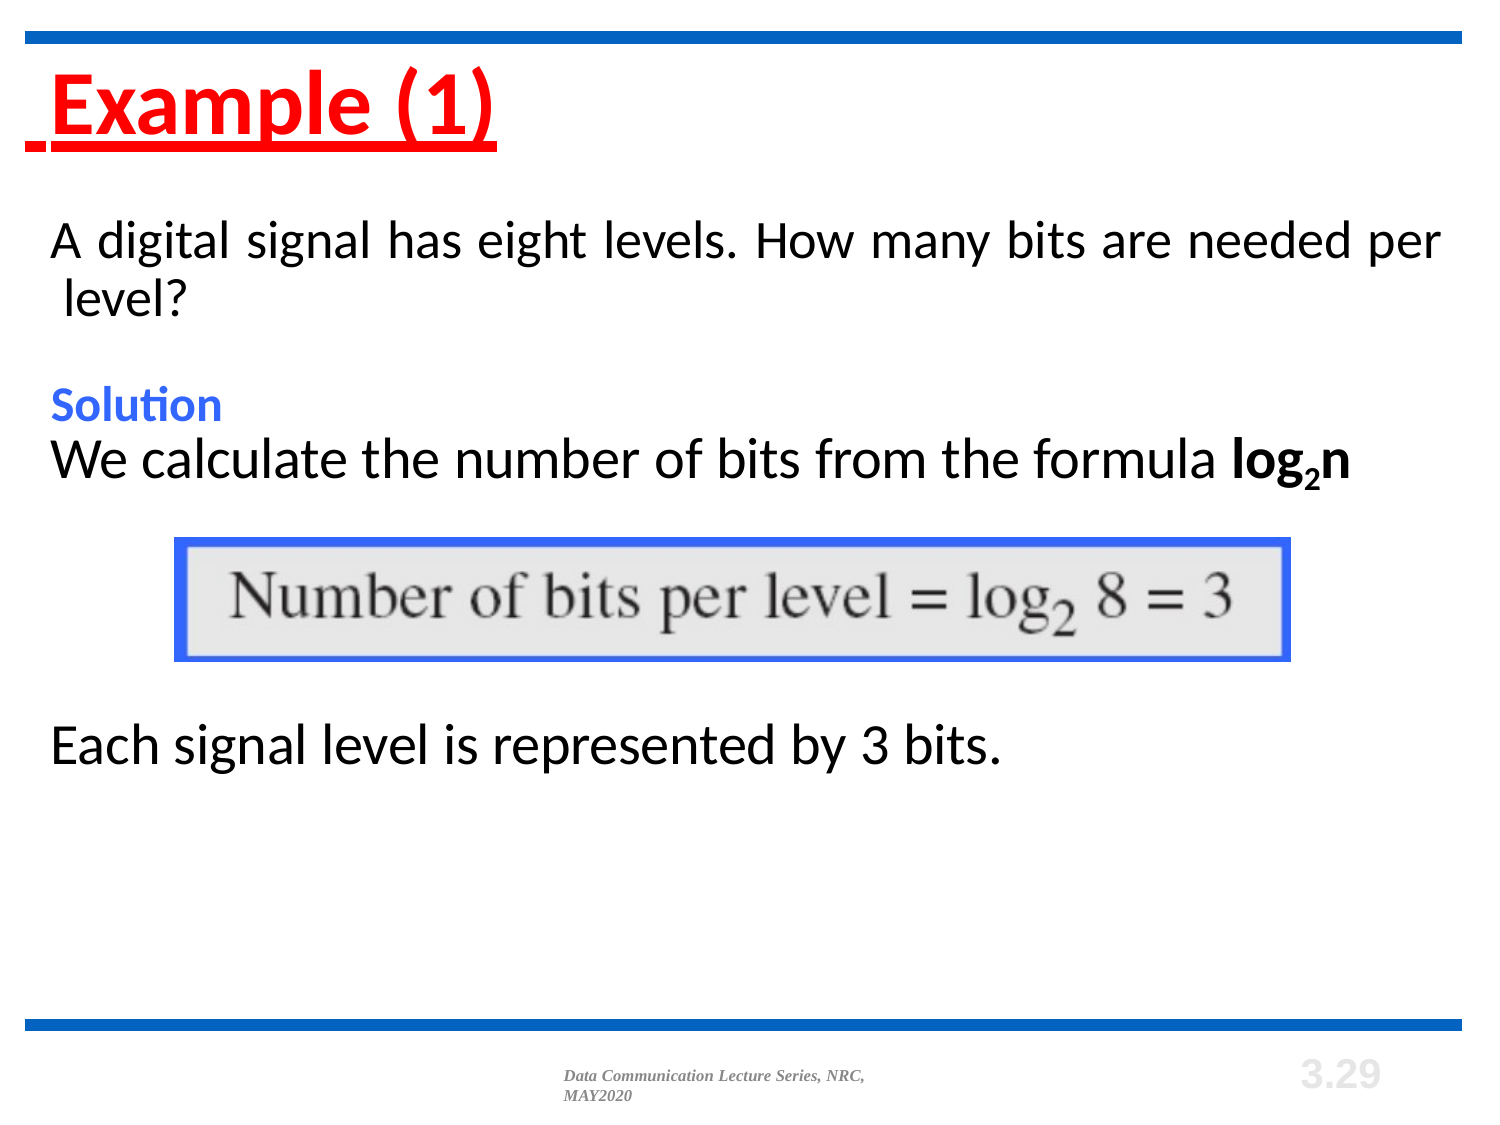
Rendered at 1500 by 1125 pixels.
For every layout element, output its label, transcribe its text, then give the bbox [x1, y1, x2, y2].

picture [174, 537, 1291, 663]
text_box Each signal level is represented by 3 bits. [48, 704, 1014, 777]
slide_number 3.29 [1298, 1048, 1389, 1125]
text_box A digital signal has eight levels. How many bits are needed per level? Solution We calculate the number of bits from the formula log2n [42, 200, 1452, 498]
title Example (1) [23, 40, 1465, 232]
footer Data Communication Lecture Series, NRC, MAY2020 [561, 1064, 938, 1125]
